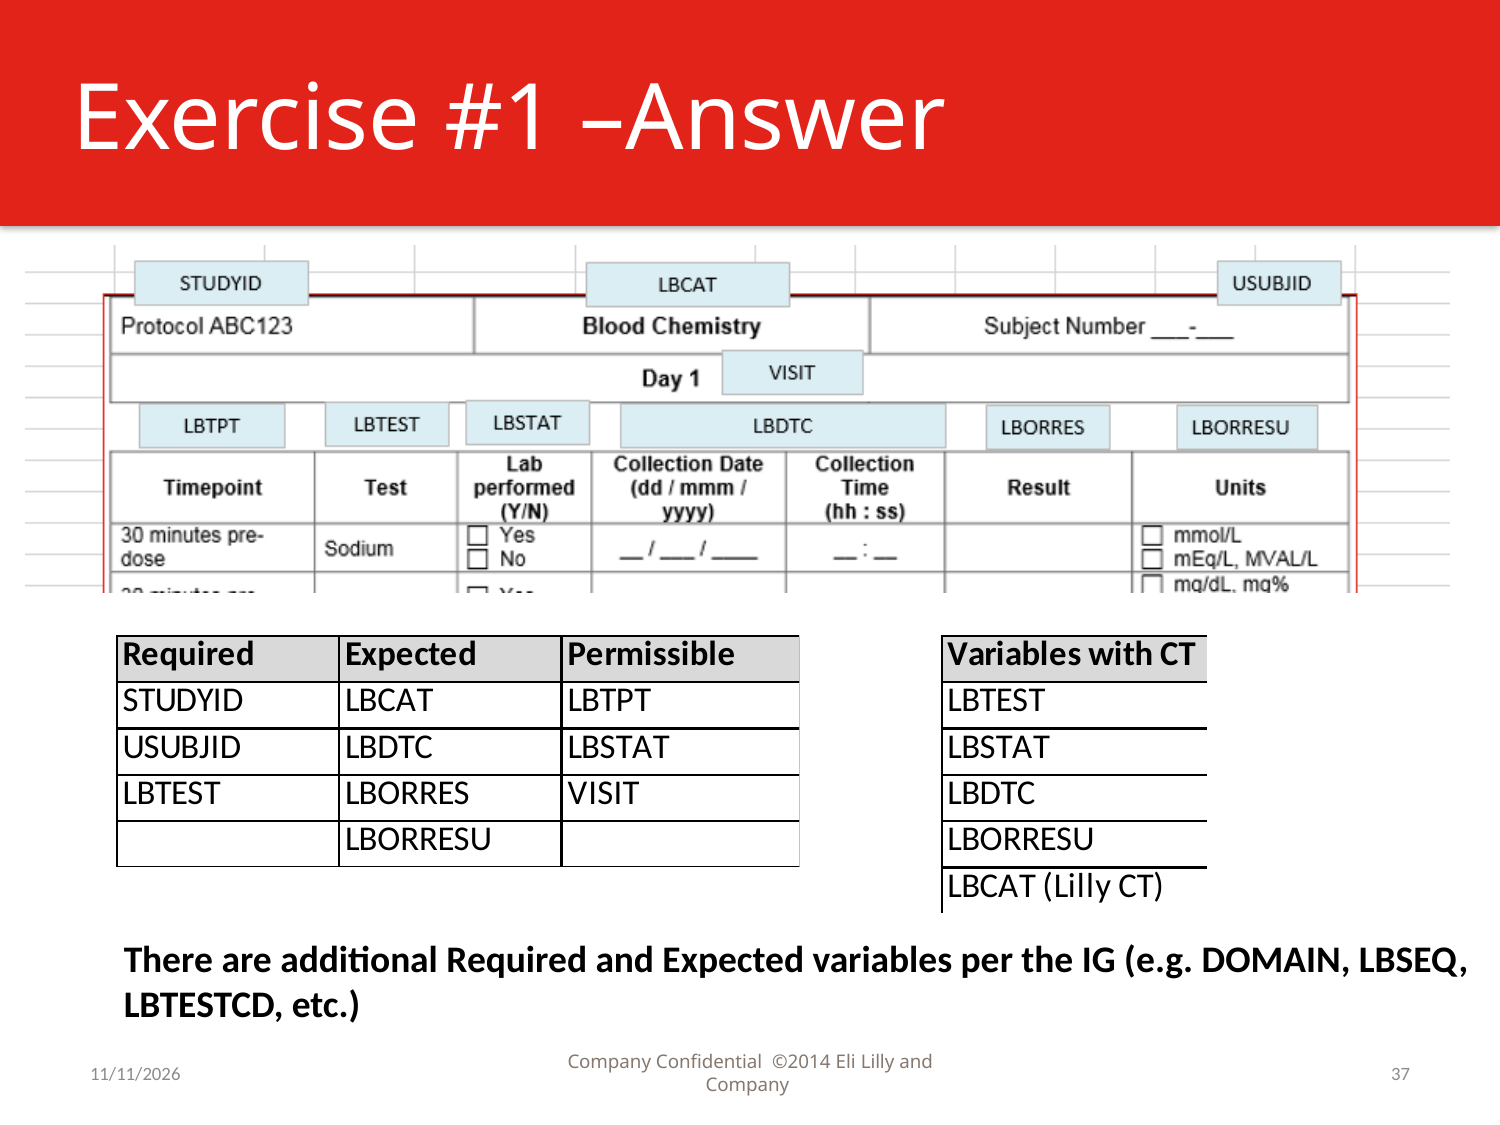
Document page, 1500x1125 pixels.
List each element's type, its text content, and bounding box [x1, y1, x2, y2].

text_box There are additional Required and Expected variables per the IG (e.g. DOMAIN, LBSEQ, LBTESTCD, etc.) [109, 927, 1494, 1033]
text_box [940, 634, 1210, 916]
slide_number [75, 1042, 425, 1103]
footer Company Confidential ©2014 Eli Lilly and Company [512, 1042, 988, 1103]
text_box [115, 634, 802, 869]
slide_number 37 [1074, 1042, 1425, 1103]
title Exercise #1 –Answer [56, 19, 1450, 207]
picture [24, 245, 1451, 593]
